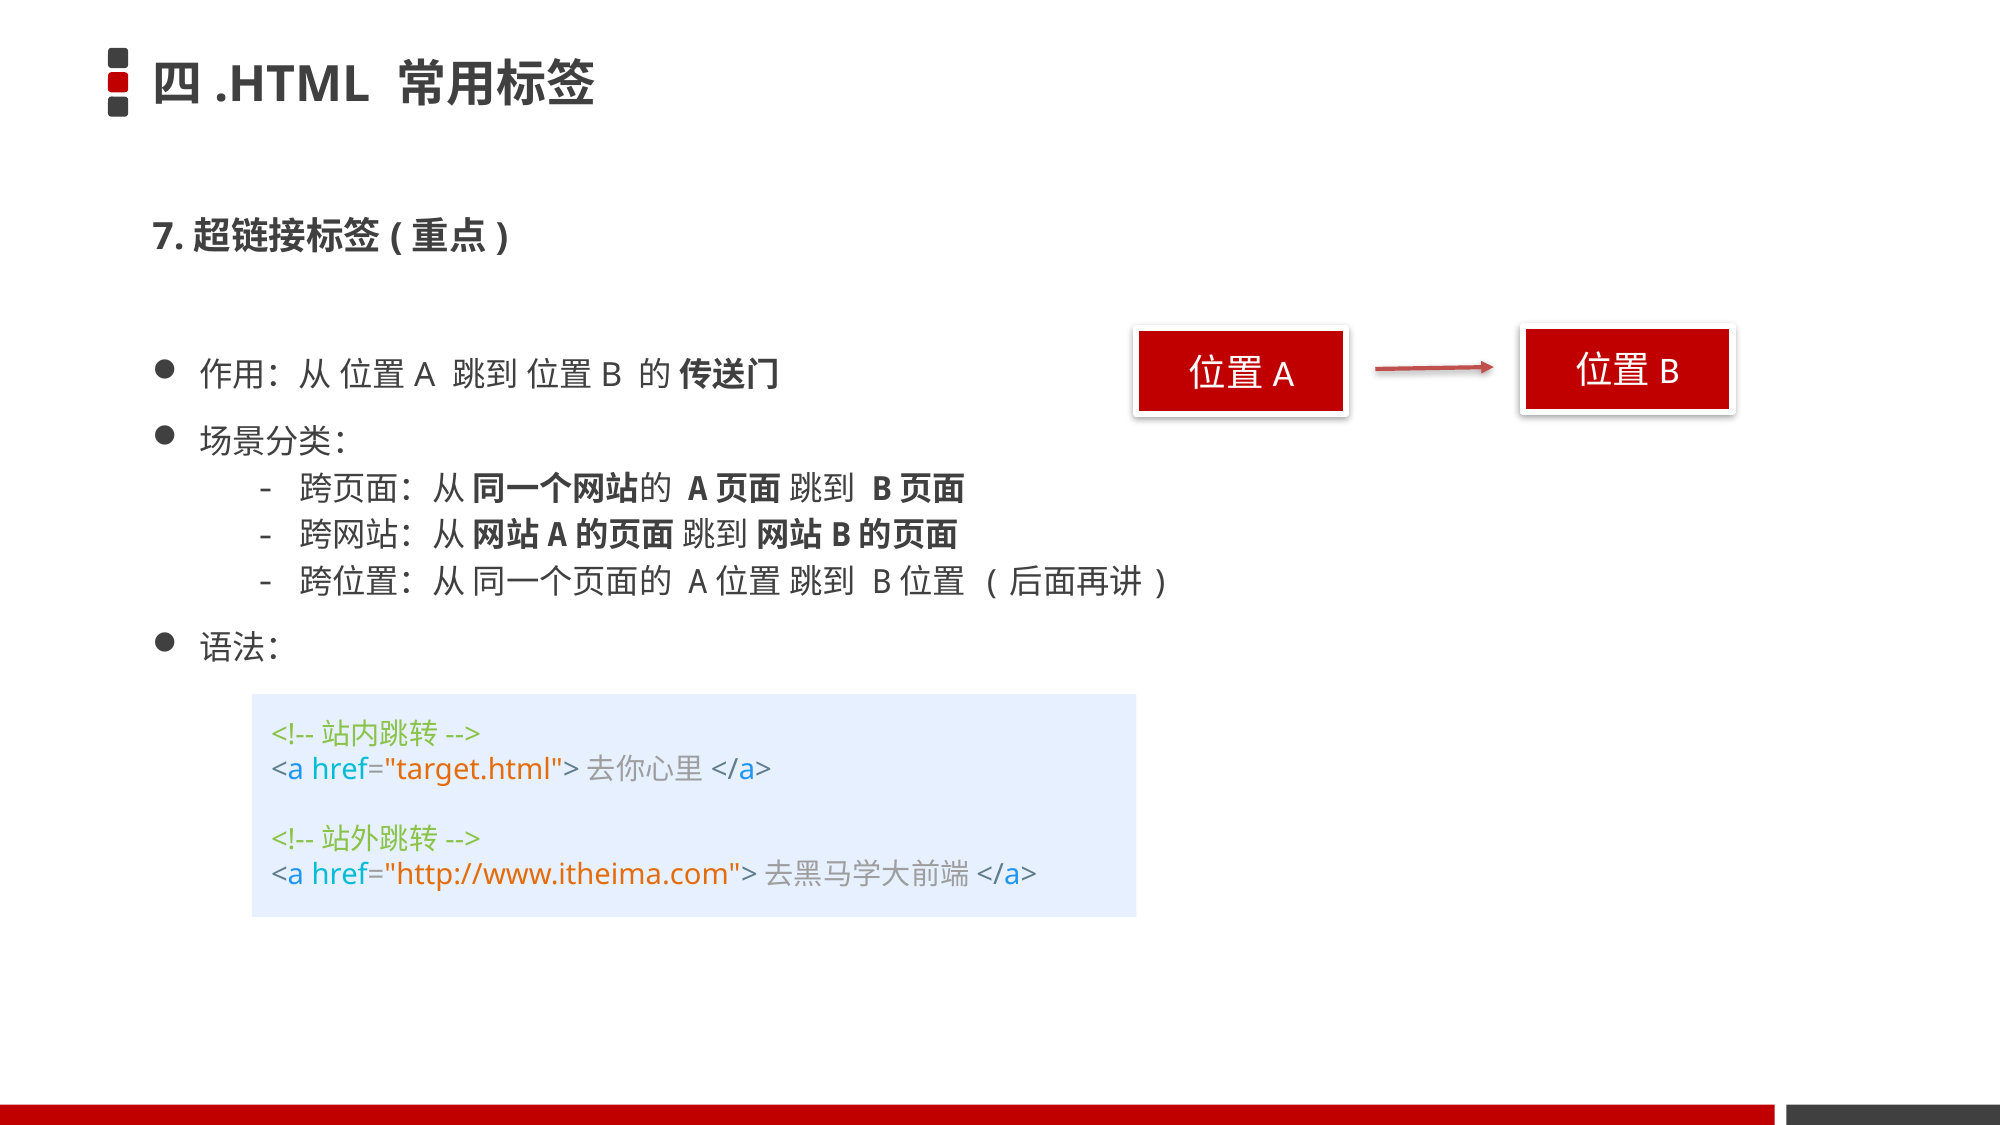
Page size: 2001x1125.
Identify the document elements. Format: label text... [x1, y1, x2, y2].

list 7.超链接标签(重点) [137, 192, 720, 277]
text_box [1136, 326, 1733, 414]
title 四.HTML 常用标签 [137, 38, 1577, 124]
list 作用：从 位置A 跳到 位置B 的 传送门 场景分类： 跨页面：从 同一个网站的 A页面 跳到 B页面 跨网站：从 网站A的页面 跳到 网站B的页面 跨位置：从 同一个页面的 A位置 跳到 B位置 (后面再讲) 语法： [137, 326, 1188, 632]
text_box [251, 693, 1141, 918]
